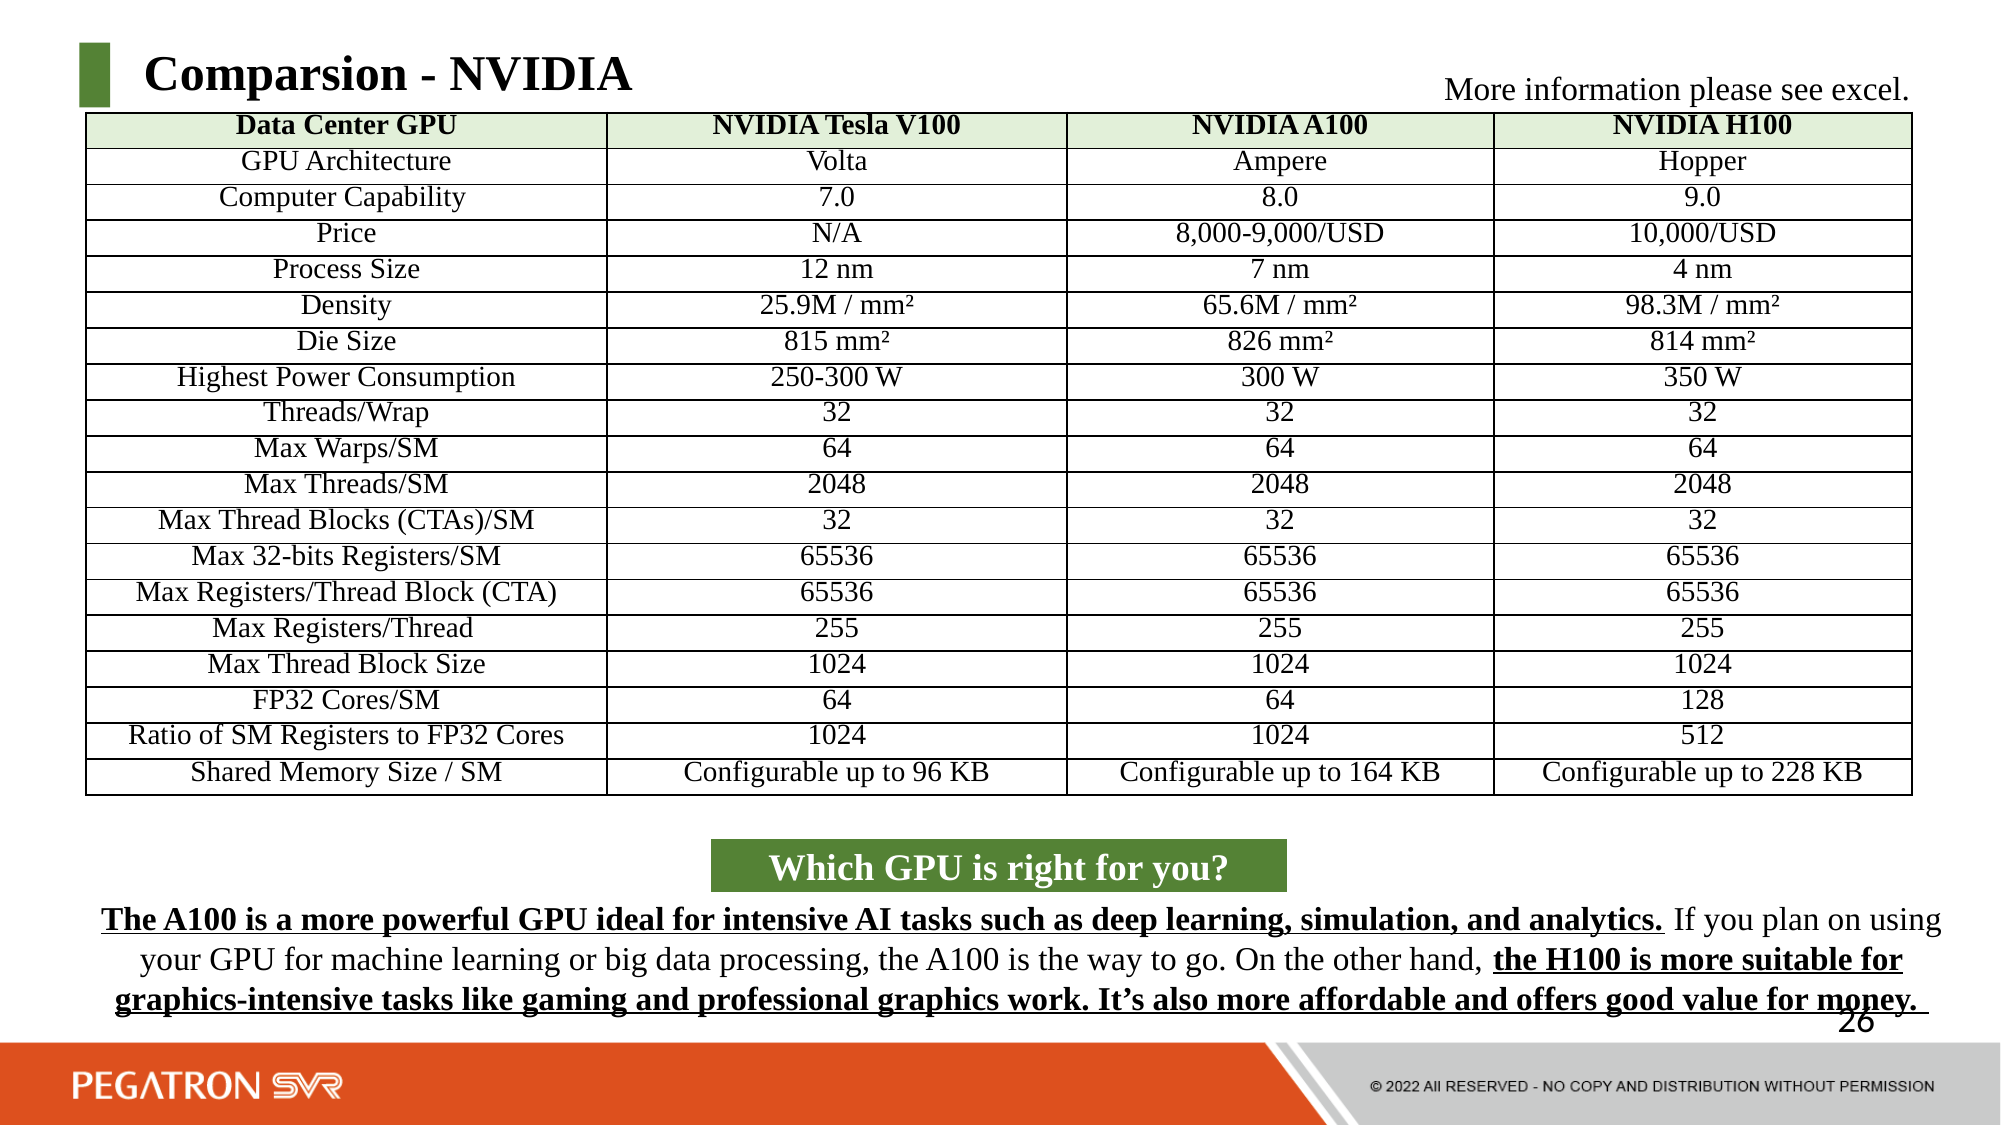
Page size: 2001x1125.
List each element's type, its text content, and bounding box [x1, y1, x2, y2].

table_cell 1024 [1068, 652, 1493, 686]
table_cell 64 [1068, 688, 1493, 722]
table_cell Price [87, 221, 606, 255]
table_cell 32 [608, 401, 1066, 435]
text_box [78, 42, 111, 108]
table_cell 64 [608, 437, 1066, 471]
table_cell N/A [608, 221, 1066, 255]
table_cell Computer Capability [87, 185, 606, 219]
table_cell 65536 [608, 544, 1066, 579]
table_cell Process Size [87, 257, 606, 291]
text_box The A100 is a more powerful GPU ideal for intensive AI tasks such as deep learning, simulation, and analytics. If you plan on using your GPU for machine learning or big data processing, the A100 is the way to go. On the other hand, the H100 is more suitable for graphics-intensive tasks like gaming and professional graphics work. It’s also more affordable and offers good value for money. [69, 889, 1974, 1025]
table_cell 255 [1495, 616, 1911, 650]
table_cell 65.6M / mm² [1068, 293, 1493, 327]
table_cell Threads/Wrap [87, 401, 606, 435]
table_cell Max Threads/SM [87, 473, 606, 507]
table_cell 128 [1495, 688, 1911, 722]
table_cell 2048 [608, 473, 1066, 507]
table_cell 7.0 [608, 185, 1066, 219]
table_cell Max Registers/Thread [87, 616, 606, 650]
table_cell 826 mm² [1068, 329, 1493, 363]
table_cell Configurable up to 164 KB [1068, 760, 1493, 794]
table_header NVIDIA Tesla V100 [608, 114, 1066, 148]
table_cell 9.0 [1495, 185, 1911, 219]
table_cell 25.9M / mm² [608, 293, 1066, 327]
table_cell Hopper [1495, 149, 1911, 184]
table_cell Highest Power Consumption [87, 365, 606, 399]
table_cell Ratio of SM Registers to FP32 Cores [87, 724, 606, 758]
picture [0, 0, 2001, 1125]
table_cell 7 nm [1068, 257, 1493, 291]
table_cell 815 mm² [608, 329, 1066, 363]
table_cell 1024 [1495, 652, 1911, 686]
text_box Comparsion - NVIDIA [128, 32, 1129, 108]
table_cell Max 32-bits Registers/SM [87, 544, 606, 579]
table_header NVIDIA H100 [1495, 115, 1911, 148]
table_cell 98.3M / mm² [1495, 293, 1911, 327]
table_cell 64 [608, 688, 1066, 722]
table_cell 65536 [1068, 544, 1493, 579]
table_cell 250-300 W [608, 365, 1066, 399]
table_header NVIDIA A100 [1068, 114, 1493, 148]
table_cell 12 nm [608, 257, 1066, 291]
table_cell 32 [1495, 401, 1911, 435]
table_cell 8.0 [1068, 185, 1493, 219]
table_cell 512 [1495, 724, 1911, 758]
table_cell 65536 [608, 580, 1066, 614]
table_cell 4 nm [1495, 257, 1911, 291]
table_cell 814 mm² [1495, 329, 1911, 363]
table_header Data Center GPU [87, 114, 606, 148]
table_cell Max Warps/SM [87, 437, 606, 471]
table_cell 255 [608, 616, 1066, 650]
table_cell Density [87, 293, 606, 327]
table_cell 32 [1068, 508, 1493, 543]
table_cell 65536 [1495, 580, 1911, 614]
table_cell 65536 [1068, 580, 1493, 614]
table_cell Max Thread Blocks (CTAs)/SM [87, 508, 606, 543]
table_cell 65536 [1495, 544, 1911, 579]
table_cell FP32 Cores/SM [87, 688, 606, 722]
table_cell Configurable up to 96 KB [608, 760, 1066, 794]
table_cell 2048 [1495, 473, 1911, 507]
table_cell Ampere [1068, 149, 1493, 184]
table_cell 8,000-9,000/USD [1068, 221, 1493, 255]
table_cell GPU Architecture [87, 149, 606, 184]
table_cell 1024 [608, 652, 1066, 686]
table_cell 350 W [1495, 365, 1911, 399]
table_cell Die Size [87, 329, 606, 363]
table_cell 1024 [1068, 724, 1493, 758]
table_cell 64 [1495, 437, 1911, 471]
text_box Which GPU is right for you? [711, 838, 1288, 892]
table_cell Max Thread Block Size [87, 652, 606, 686]
table_cell 2048 [1068, 473, 1493, 507]
table_cell 32 [1068, 401, 1493, 435]
table_cell Max Registers/Thread Block (CTA) [87, 580, 606, 614]
table_cell 32 [608, 508, 1066, 543]
table_cell Shared Memory Size / SM [87, 760, 606, 794]
table_cell 1024 [608, 724, 1066, 758]
table_cell 300 W [1068, 365, 1493, 399]
table_cell 255 [1068, 616, 1493, 650]
table_cell Configurable up to 228 KB [1495, 760, 1911, 794]
text_box More information please see excel. [1429, 59, 1934, 115]
table_cell Volta [608, 149, 1066, 184]
table_cell 64 [1068, 437, 1493, 471]
table_cell 32 [1495, 508, 1911, 543]
table_cell 10,000/USD [1495, 221, 1911, 255]
